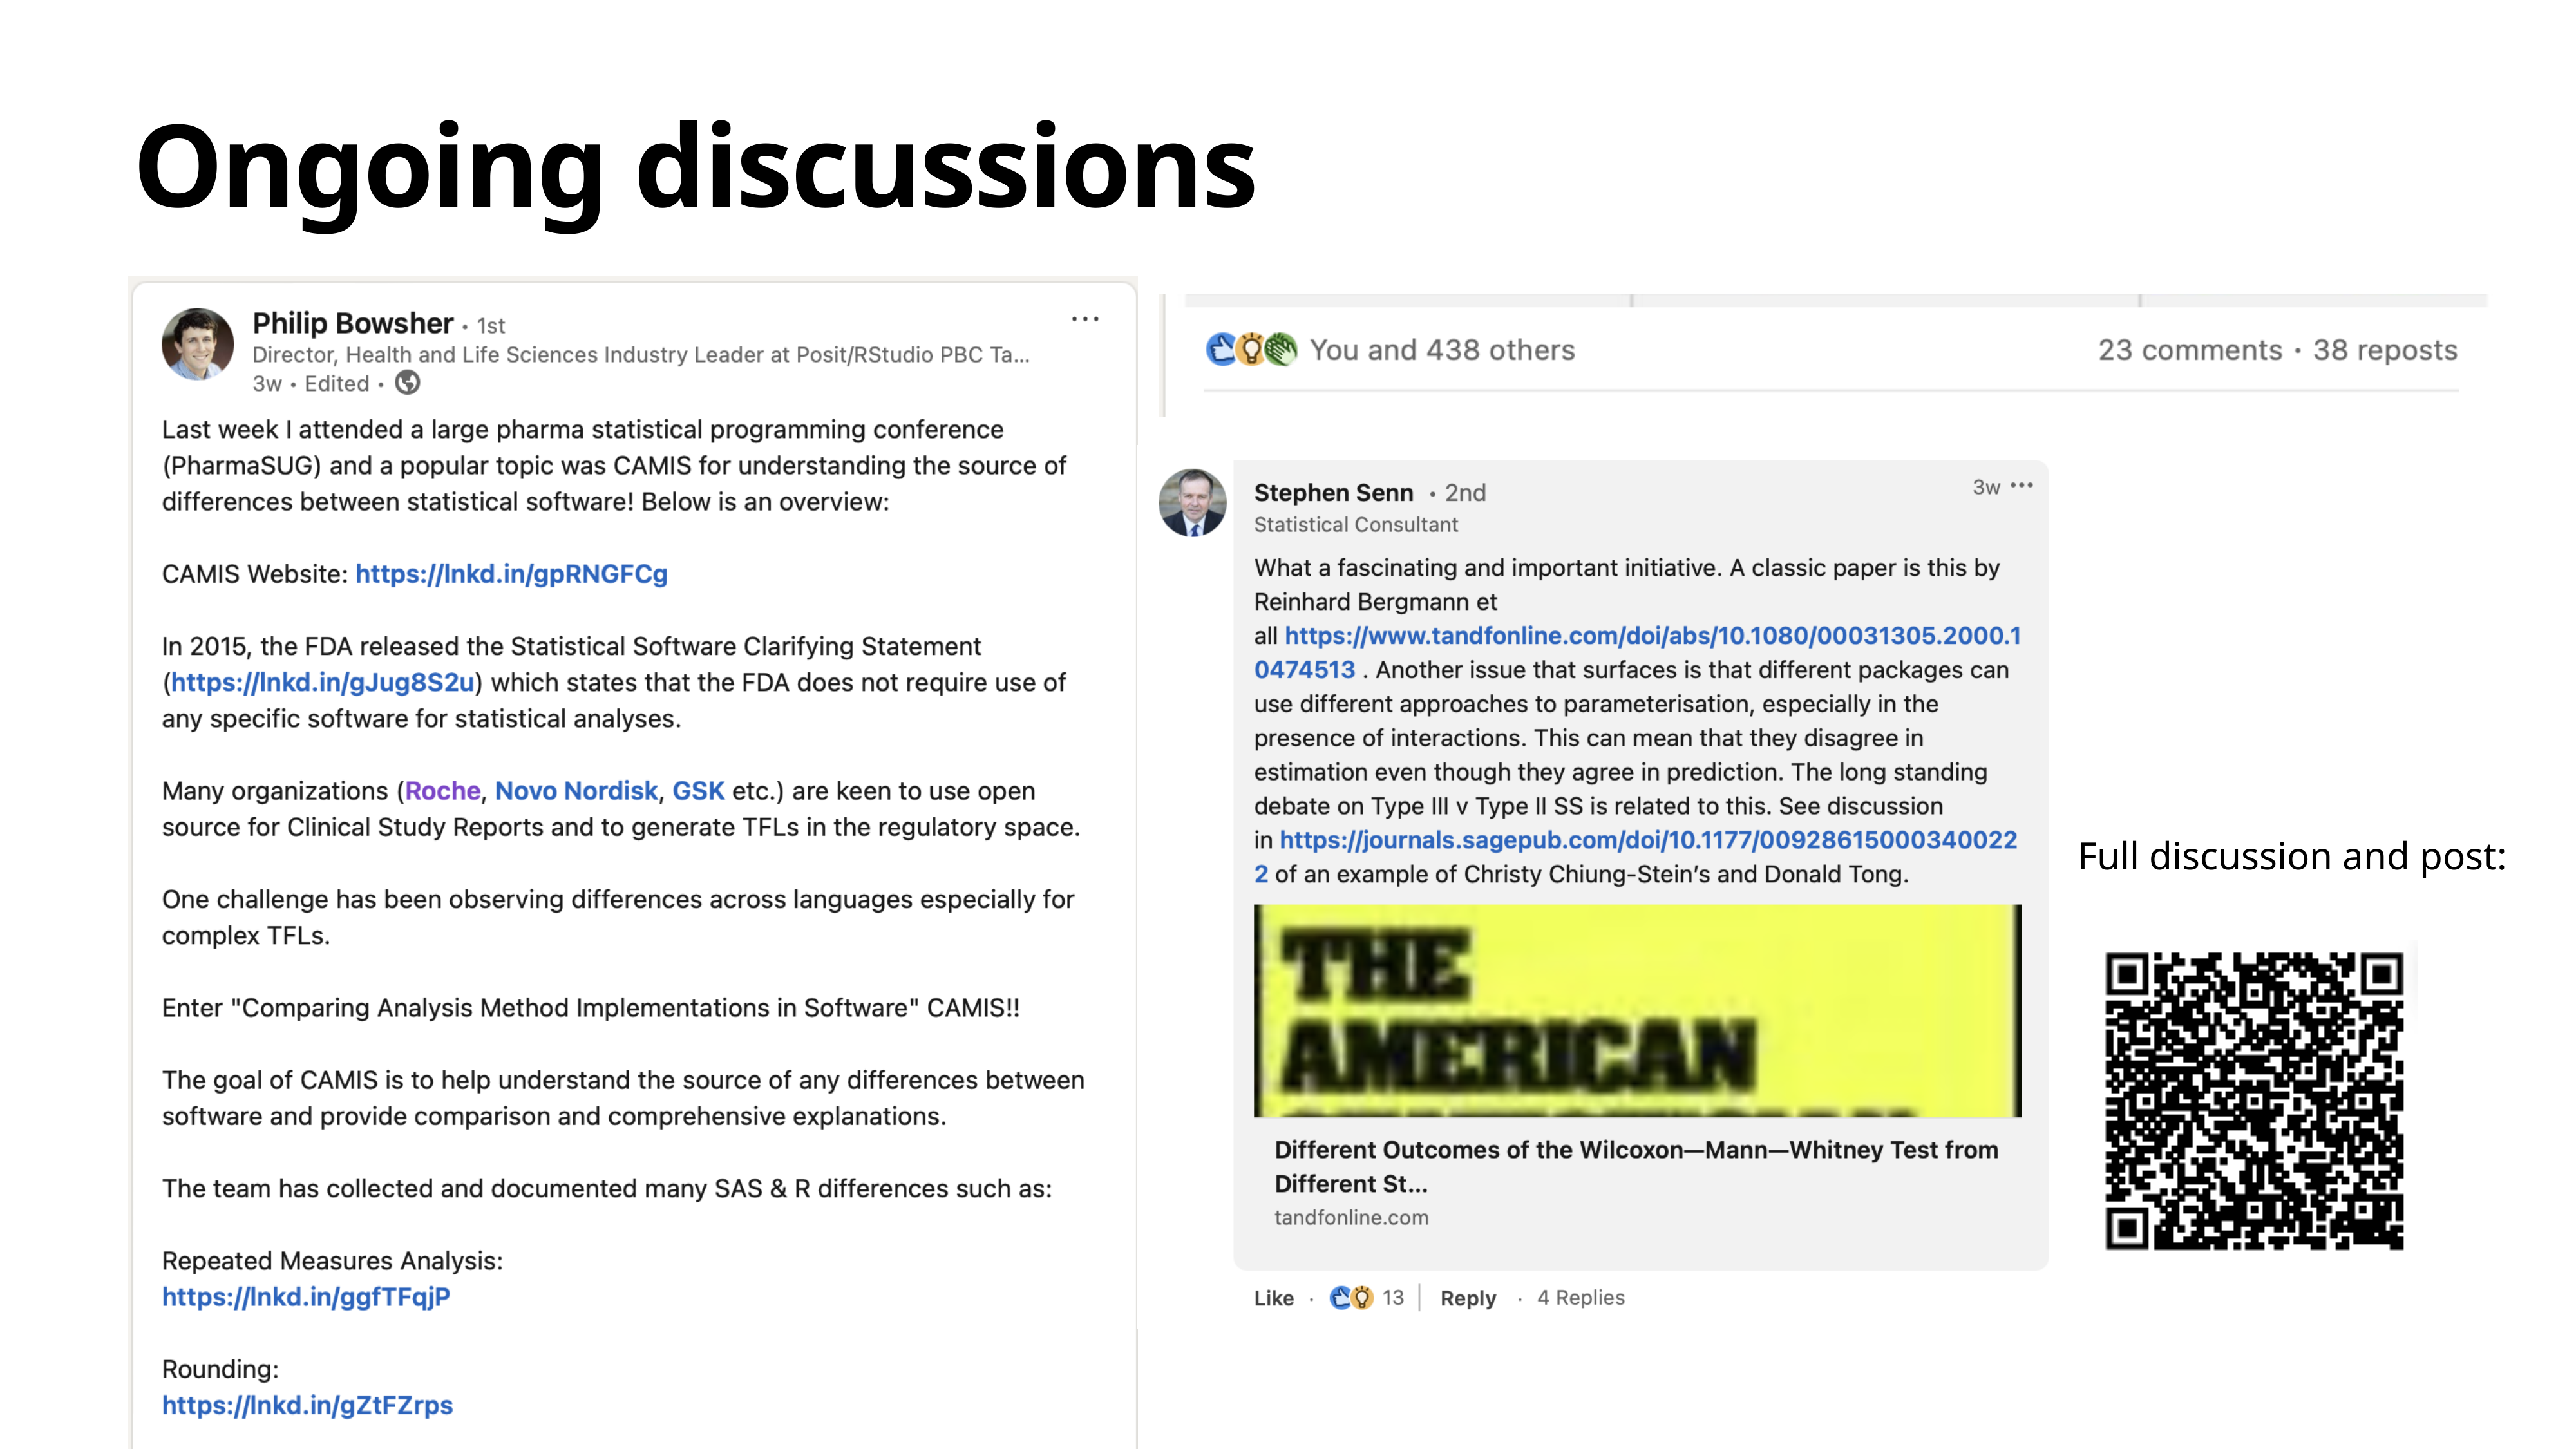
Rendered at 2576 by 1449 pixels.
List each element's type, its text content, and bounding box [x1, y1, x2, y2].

text_box Full discussion and post: [2072, 832, 2548, 884]
picture [1159, 294, 2494, 417]
title Ongoing discussions [127, 113, 2449, 266]
picture [2097, 940, 2418, 1266]
picture [128, 276, 2063, 1449]
